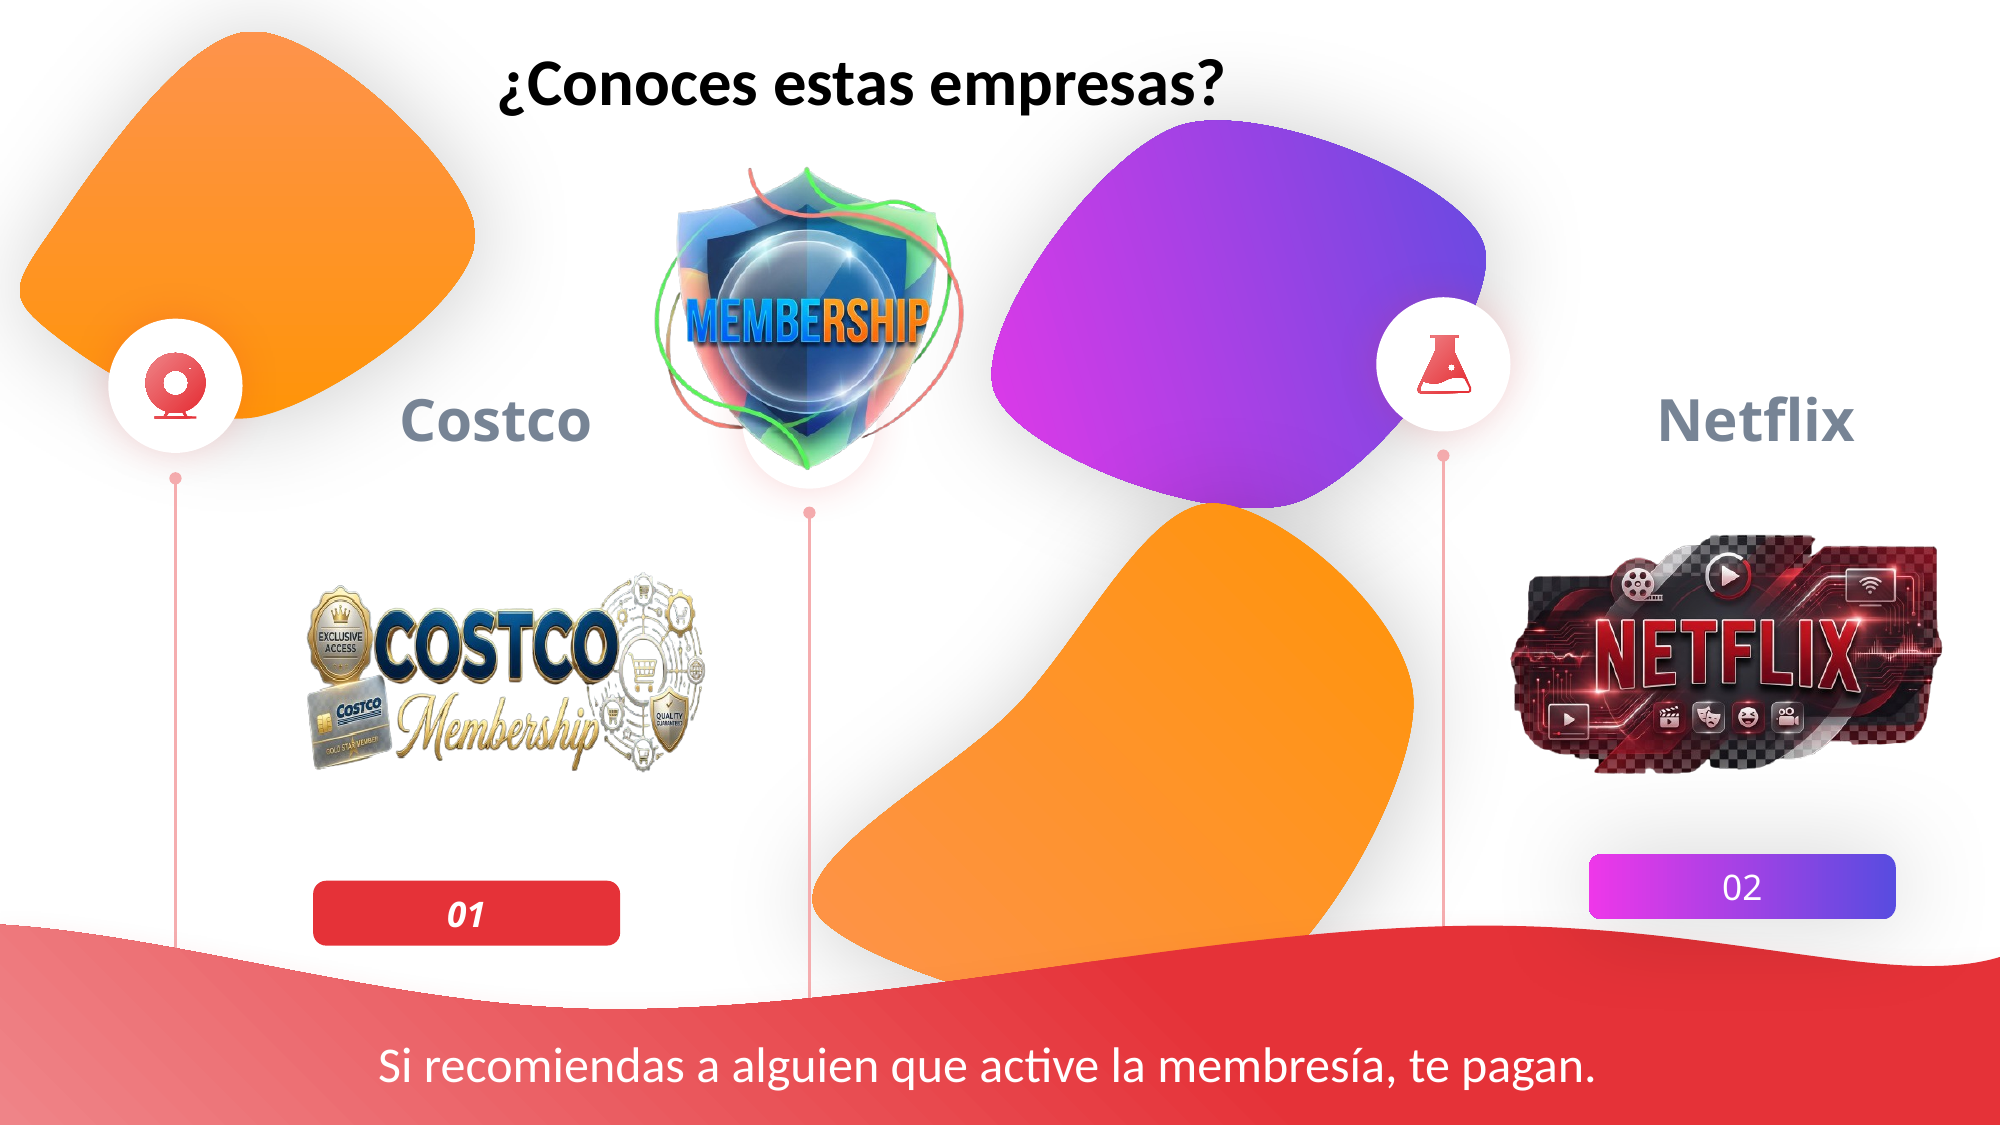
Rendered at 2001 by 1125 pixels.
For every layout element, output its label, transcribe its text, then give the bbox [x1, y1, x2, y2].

text_box [0, 924, 2000, 1125]
text_box [19, 31, 476, 375]
text_box [813, 503, 1414, 981]
text_box [1021, 127, 1486, 491]
text_box 01 [313, 887, 621, 946]
text_box [145, 352, 206, 419]
text_box 02 [1588, 854, 1896, 920]
picture [1449, 499, 2000, 811]
text_box [1417, 335, 1472, 394]
text_box Costco [245, 375, 591, 461]
text_box Netflix [1505, 375, 2000, 461]
text_box [108, 318, 243, 453]
text_box Si recomiendas a alguien que active la membresía, te pagan. [813, 1024, 1925, 1100]
picture [257, 108, 1017, 879]
text_box ¿Conoces estas empresas? [328, 31, 1378, 127]
text_box Si recomiendas a alguien que active la membresía, te pagan. [37, 1024, 805, 1100]
text_box [1376, 297, 1511, 432]
